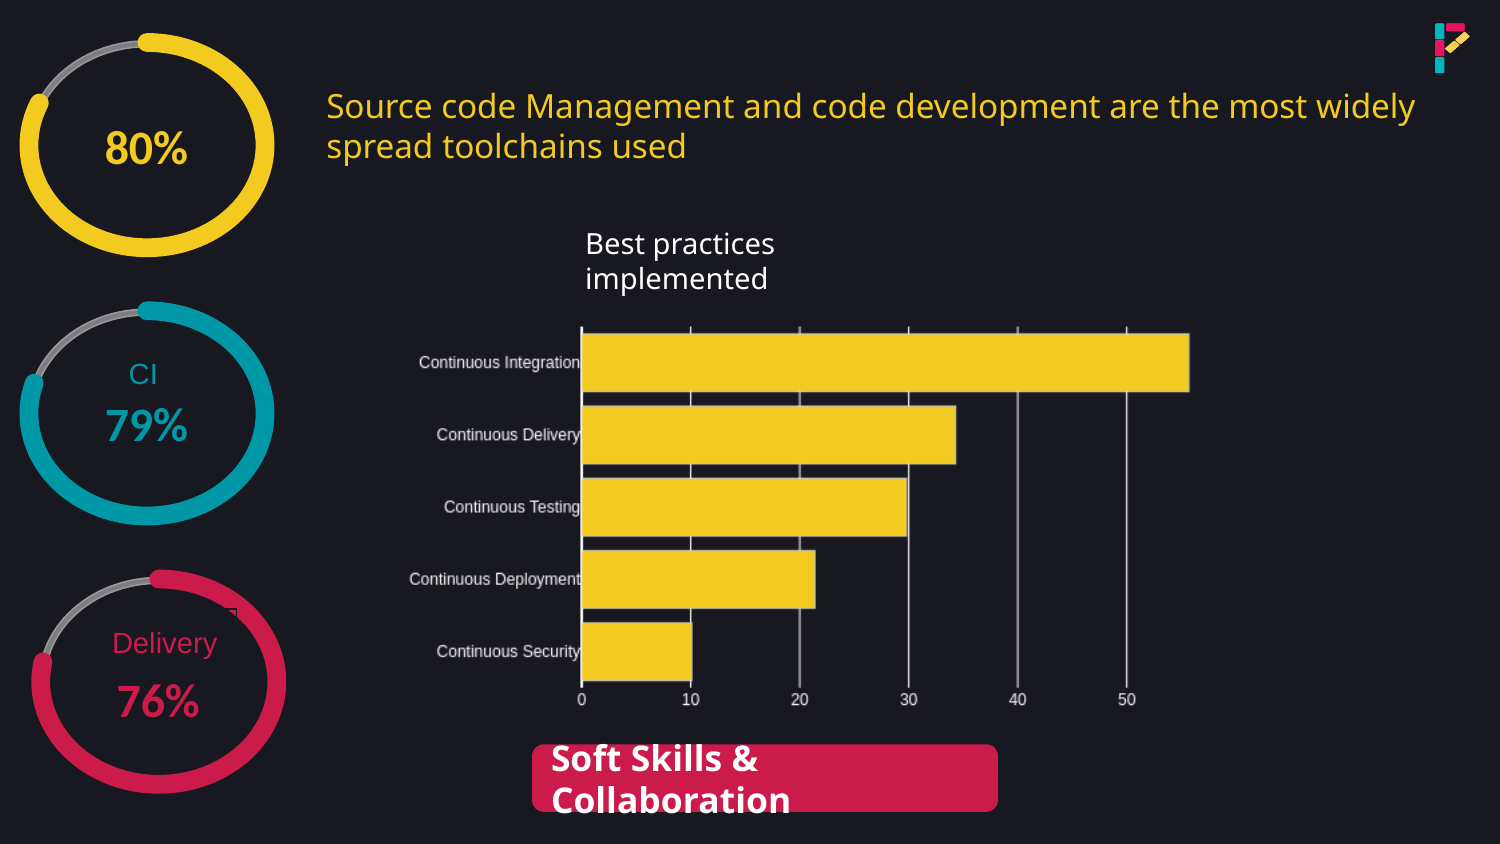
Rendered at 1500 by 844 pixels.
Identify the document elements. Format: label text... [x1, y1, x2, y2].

picture [1423, 18, 1484, 80]
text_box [26, 40, 268, 250]
text_box Soft Skills & Collaboration [533, 803, 997, 812]
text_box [38, 577, 280, 787]
text_box Source code Management and code development are the most widely spread toolchains used [302, 51, 1451, 239]
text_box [26, 308, 268, 518]
picture [391, 193, 1328, 795]
